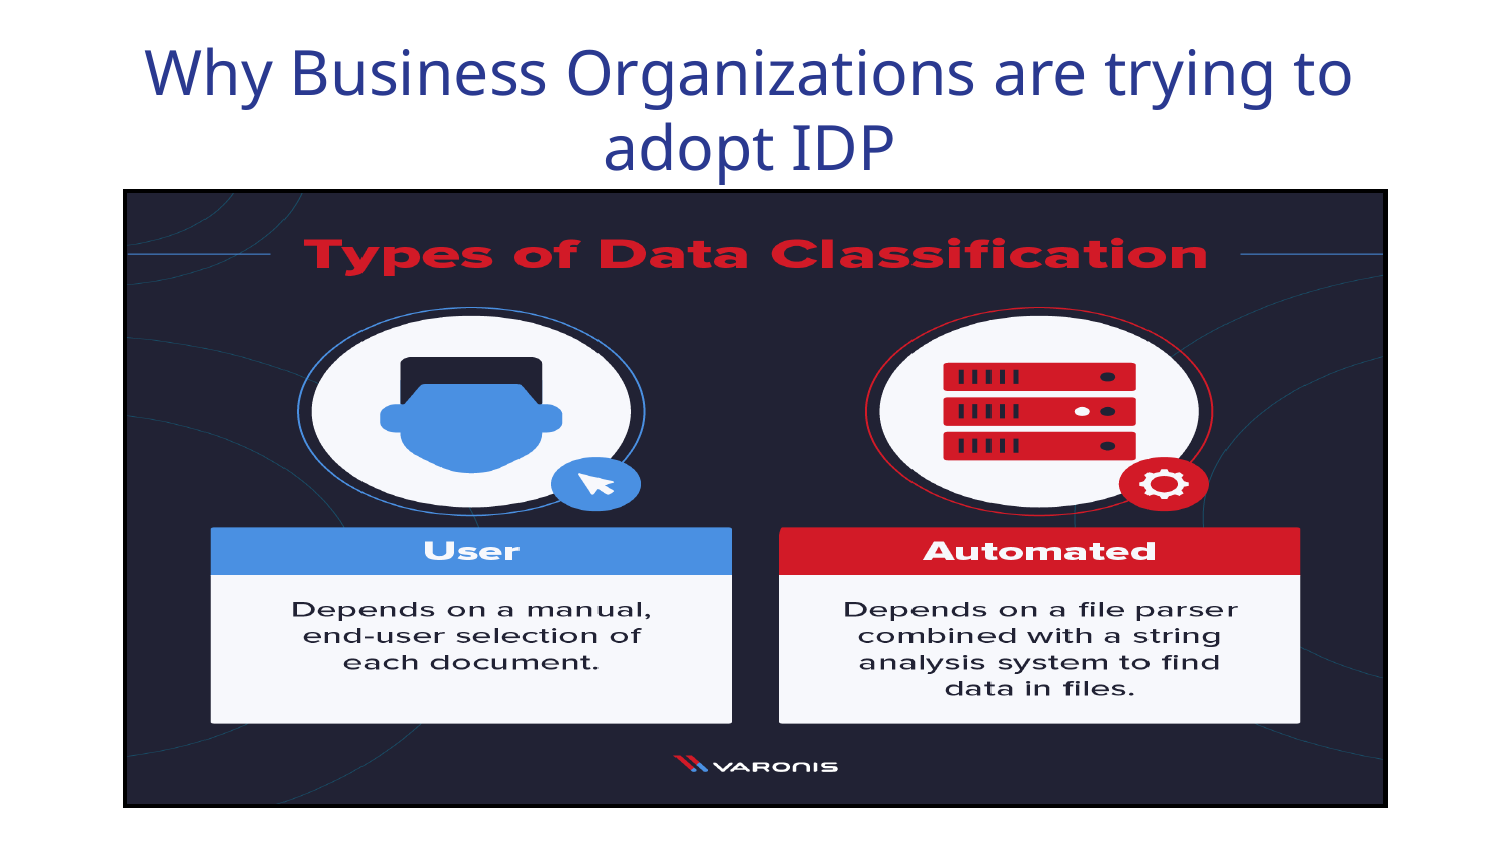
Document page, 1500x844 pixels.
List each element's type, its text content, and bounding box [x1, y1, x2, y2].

picture [126, 192, 1384, 804]
title Why Business Organizations are trying to adopt IDP [51, 17, 1449, 118]
